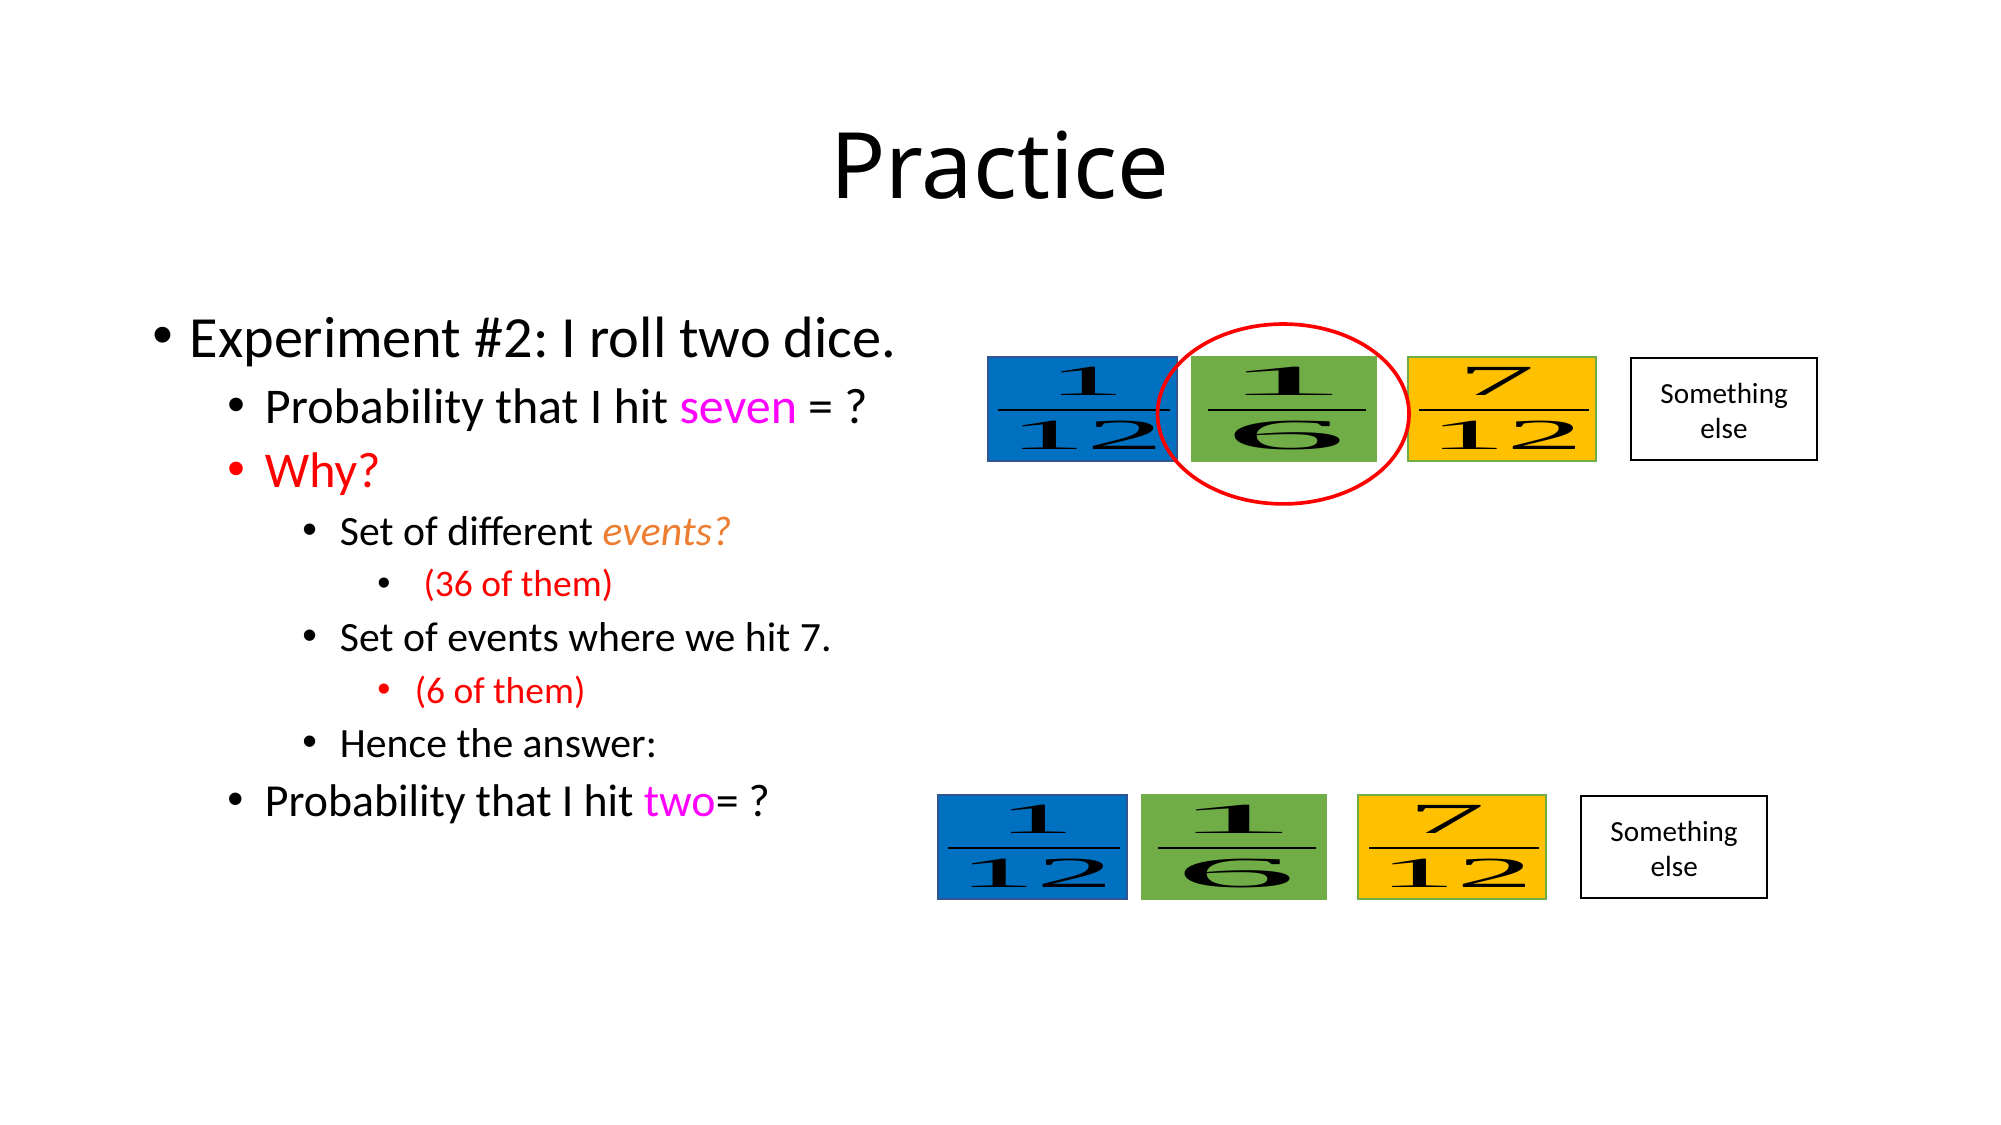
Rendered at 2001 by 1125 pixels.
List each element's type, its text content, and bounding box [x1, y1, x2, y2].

text_box Something else [1580, 795, 1768, 899]
title Practice [137, 59, 1863, 278]
text_box Something else [1630, 357, 1818, 461]
text_box [1156, 323, 1411, 505]
